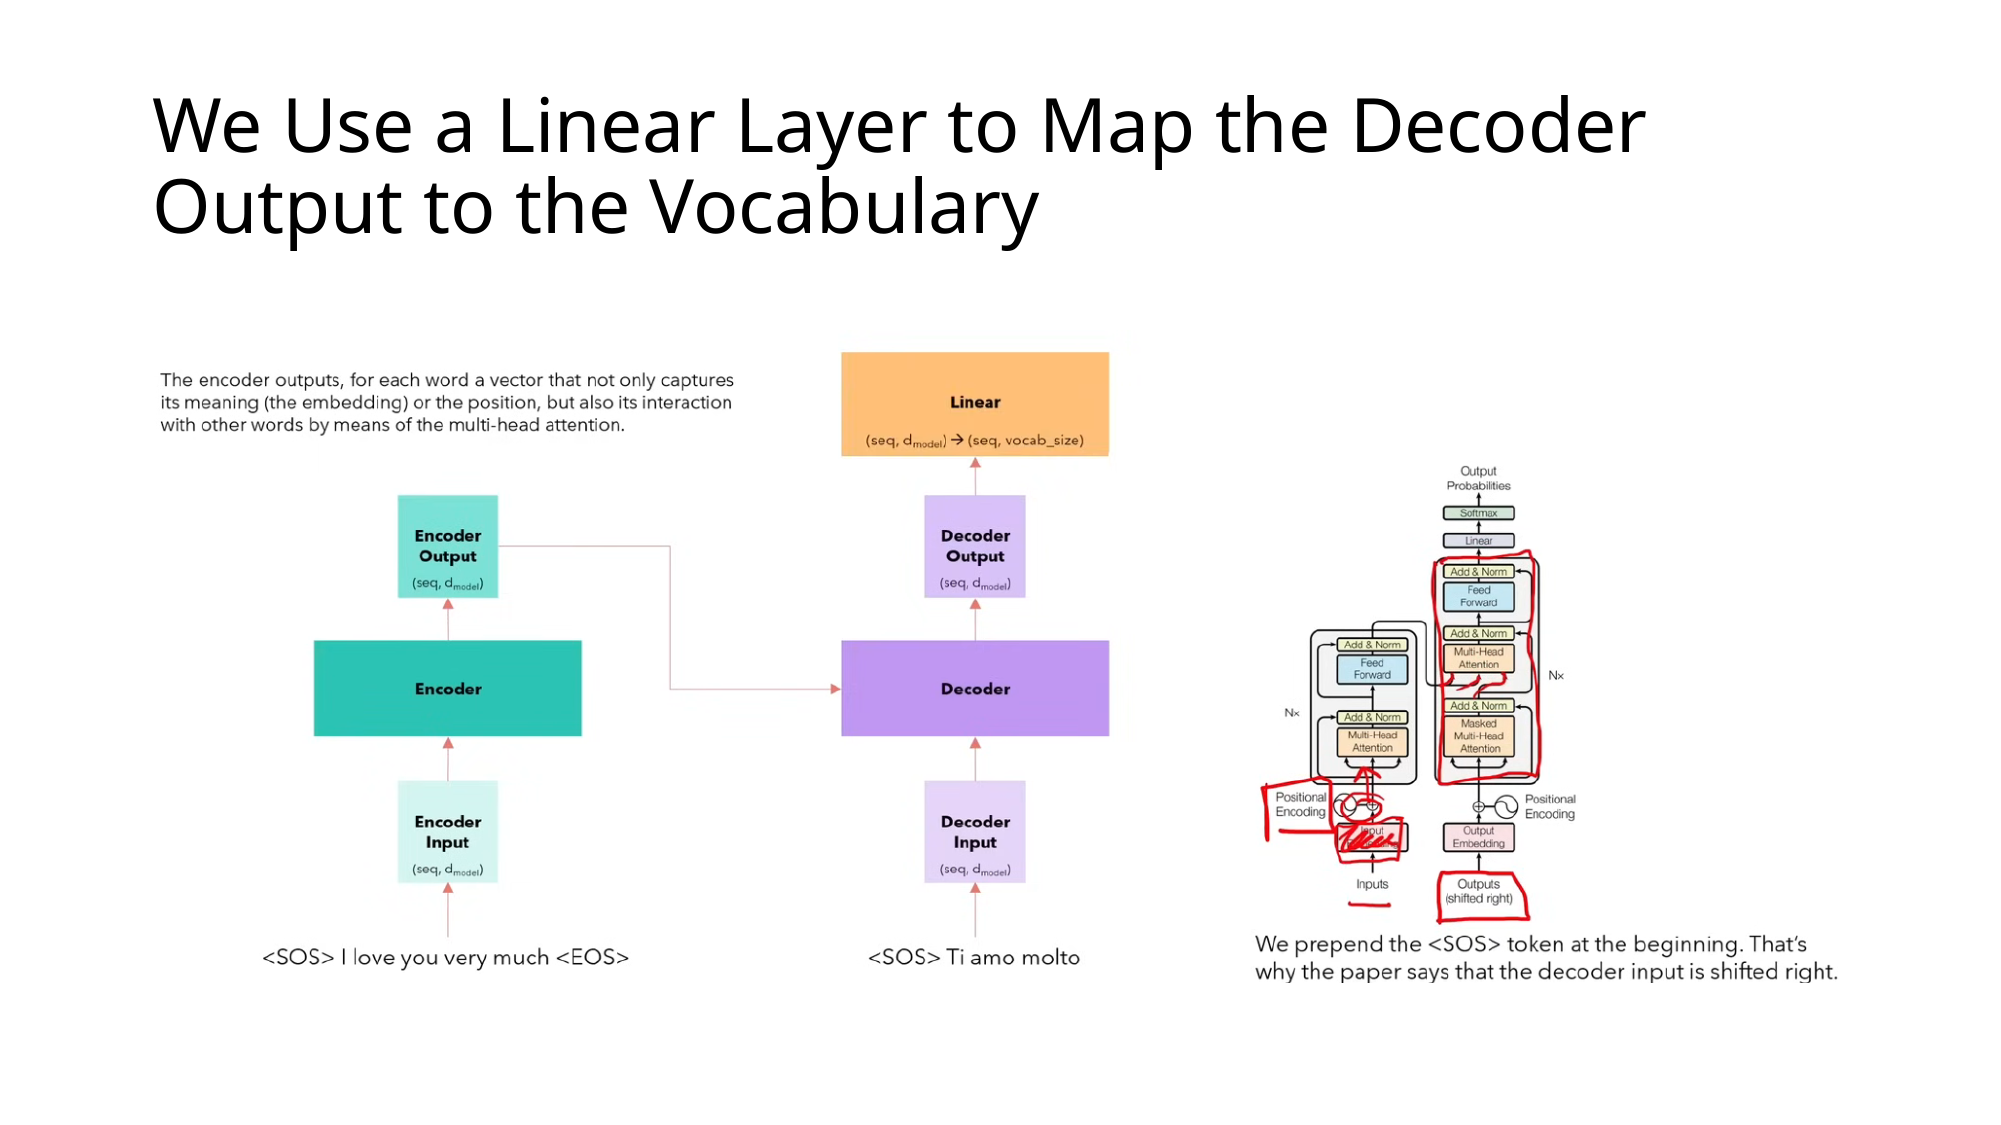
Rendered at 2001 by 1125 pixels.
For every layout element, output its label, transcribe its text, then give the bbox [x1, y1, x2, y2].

title We Use a Linear Layer to Map the Decoder Output to the Vocabulary [137, 59, 1863, 278]
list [136, 329, 1863, 983]
